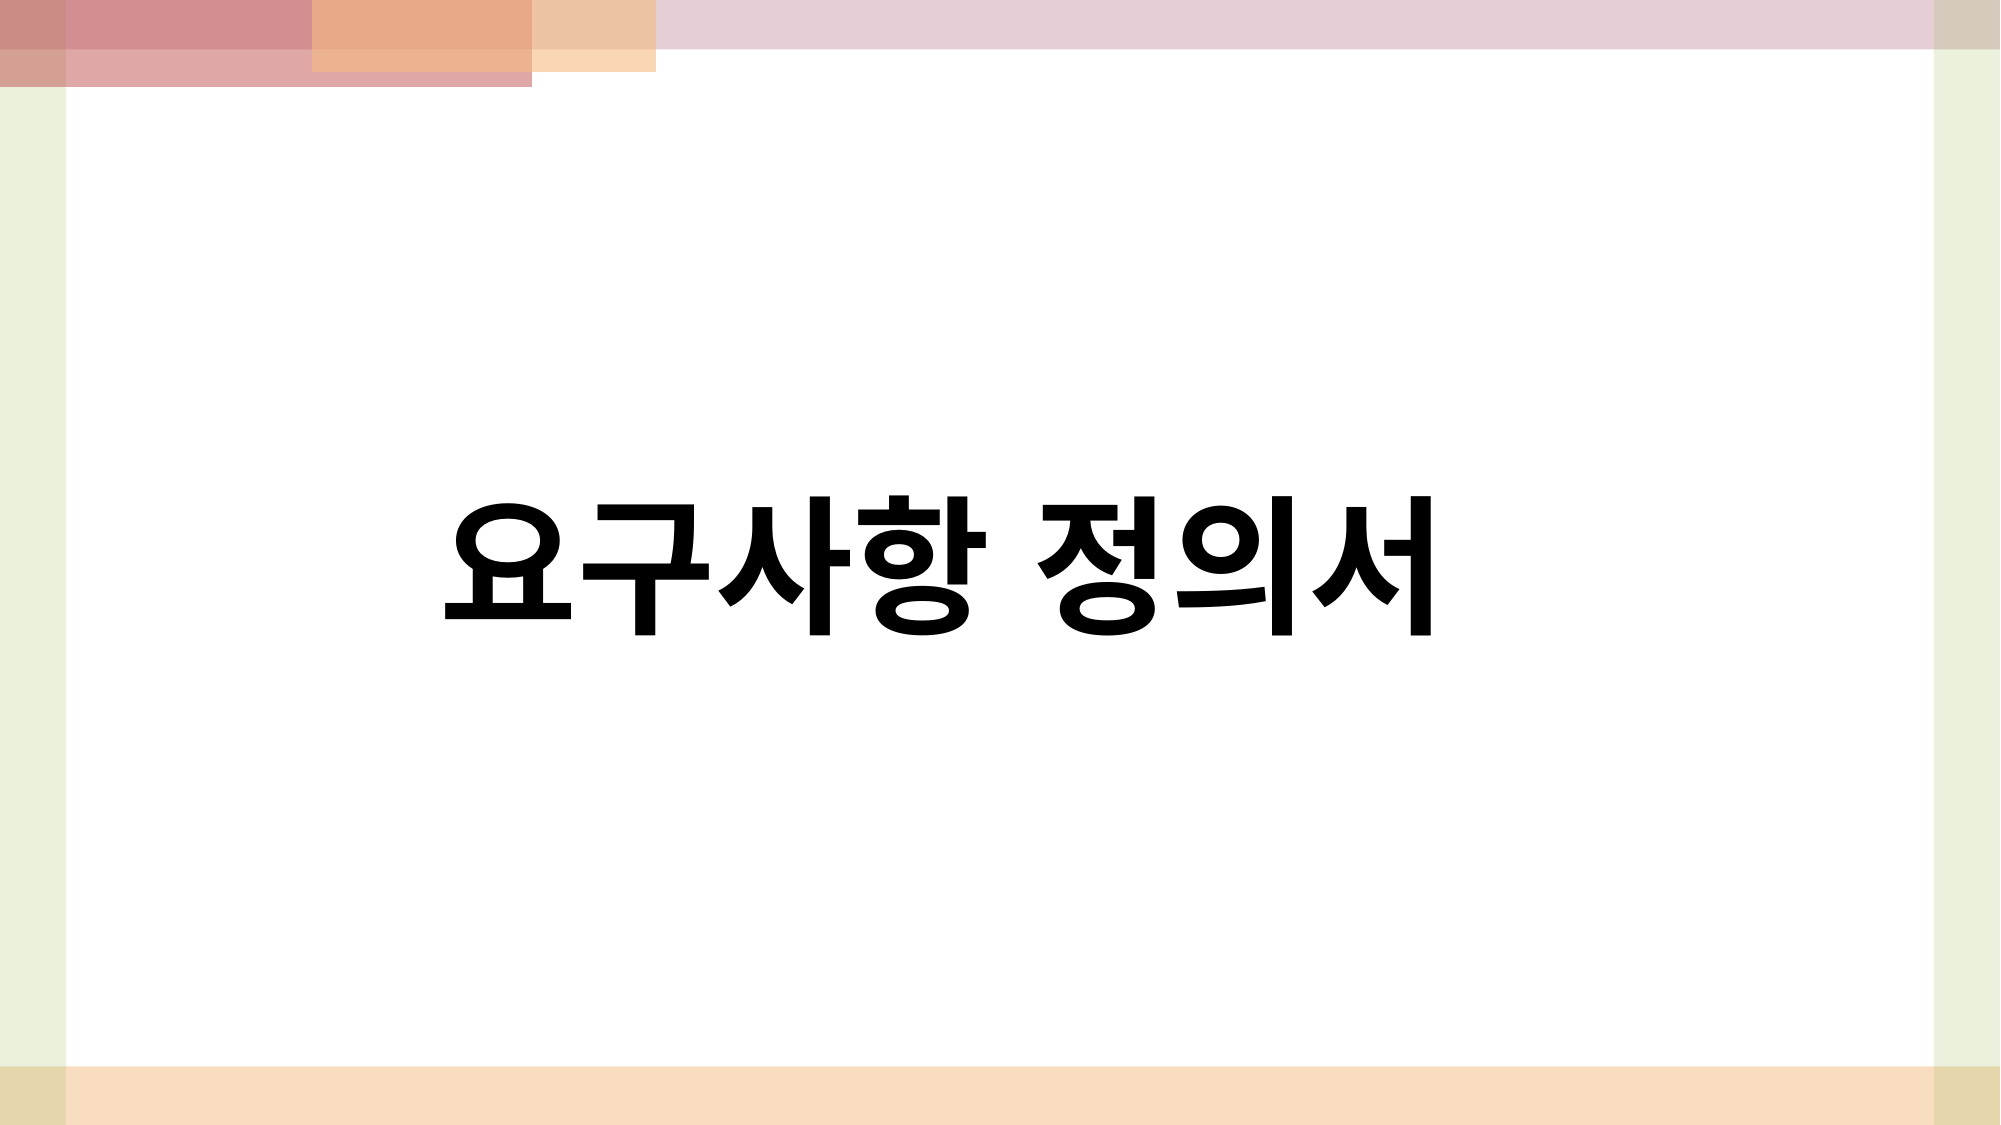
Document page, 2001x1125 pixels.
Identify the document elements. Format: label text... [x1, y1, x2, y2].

text_box 요구사항 정의서 [424, 464, 1555, 660]
